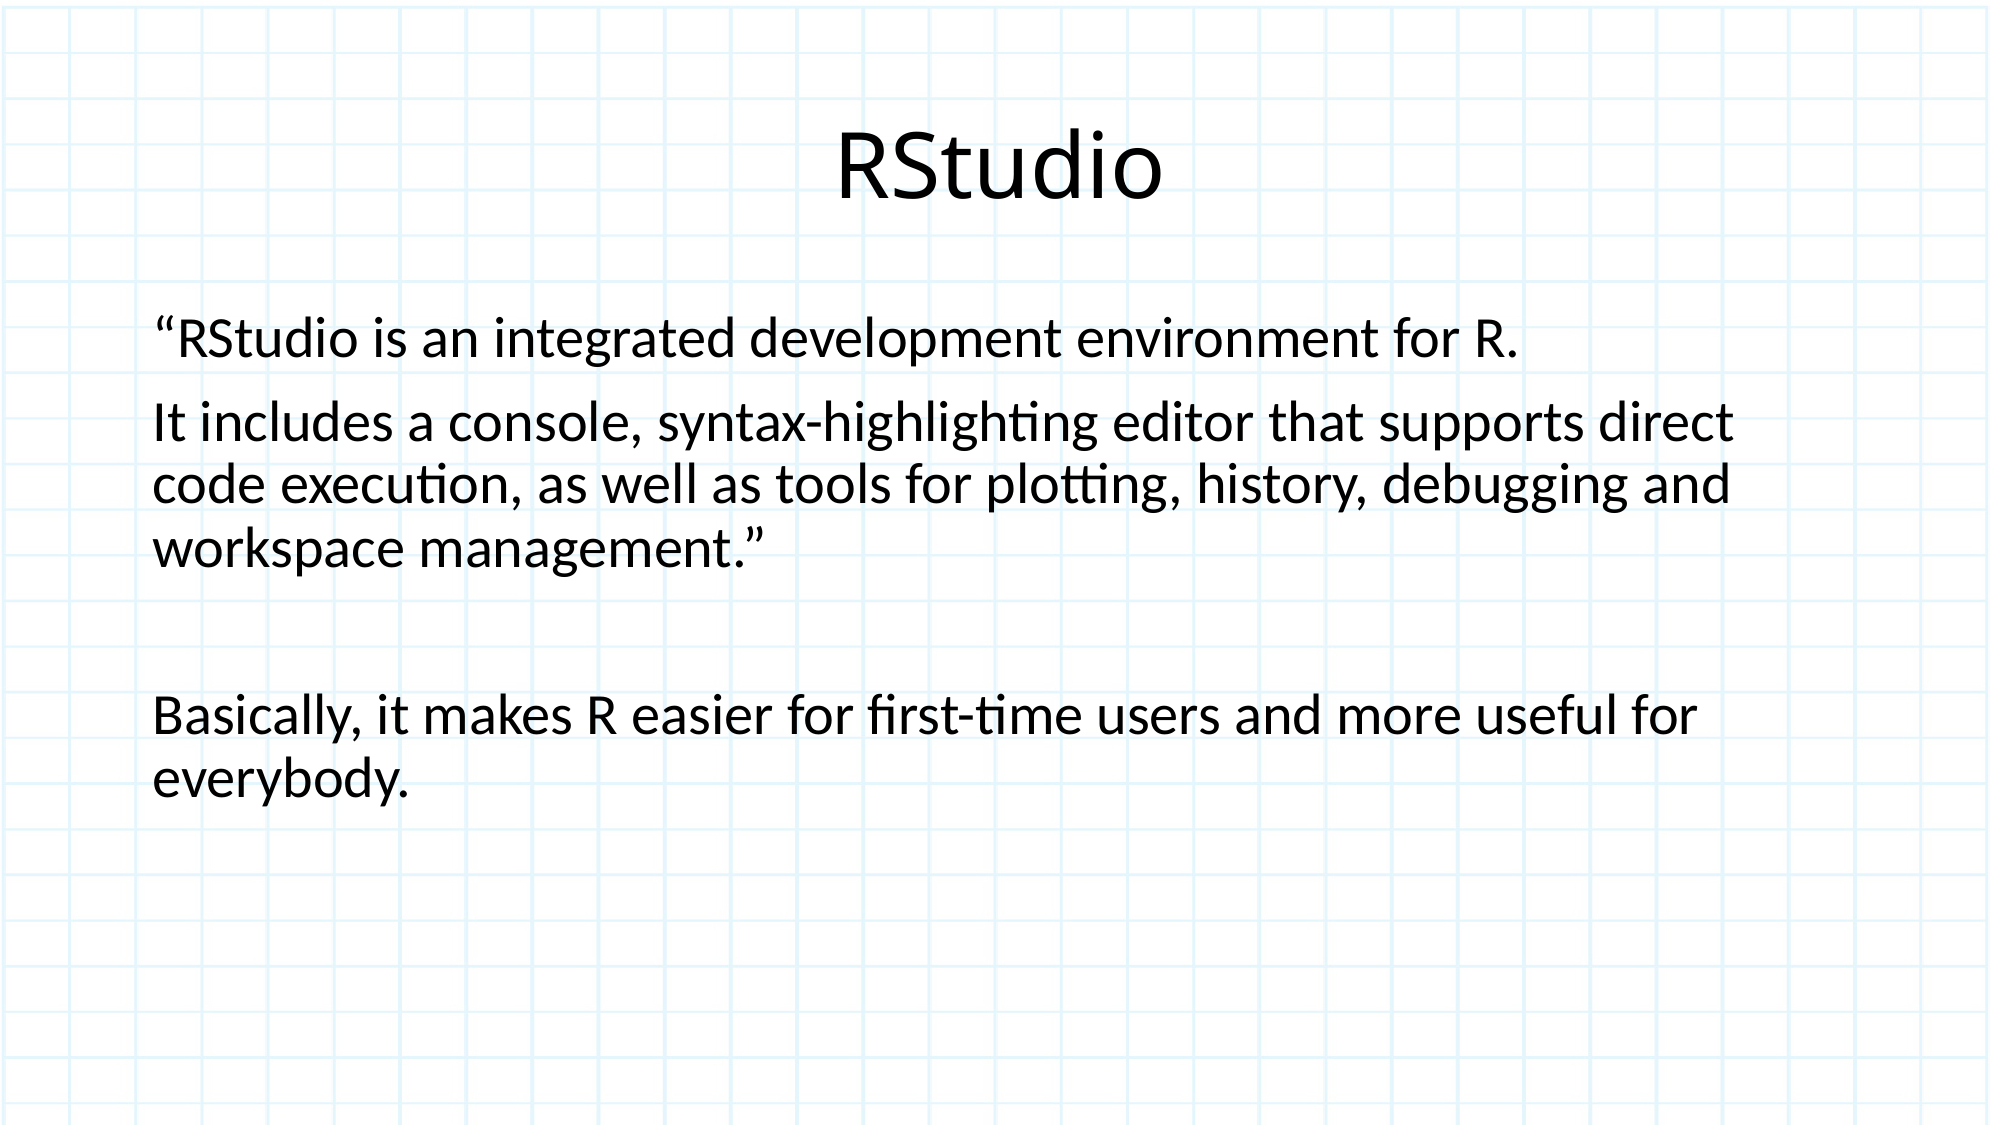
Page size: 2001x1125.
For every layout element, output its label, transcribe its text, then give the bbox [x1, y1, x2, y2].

list “RStudio is an integrated development environment for R. It includes a console, syntax-highlighting editor that supports direct code execution, as well as tools for plotting, history, debugging and workspace management.” Basically, it makes R easier for first-time users and more useful for everybody. [137, 299, 1863, 1014]
title RStudio [137, 59, 1863, 278]
